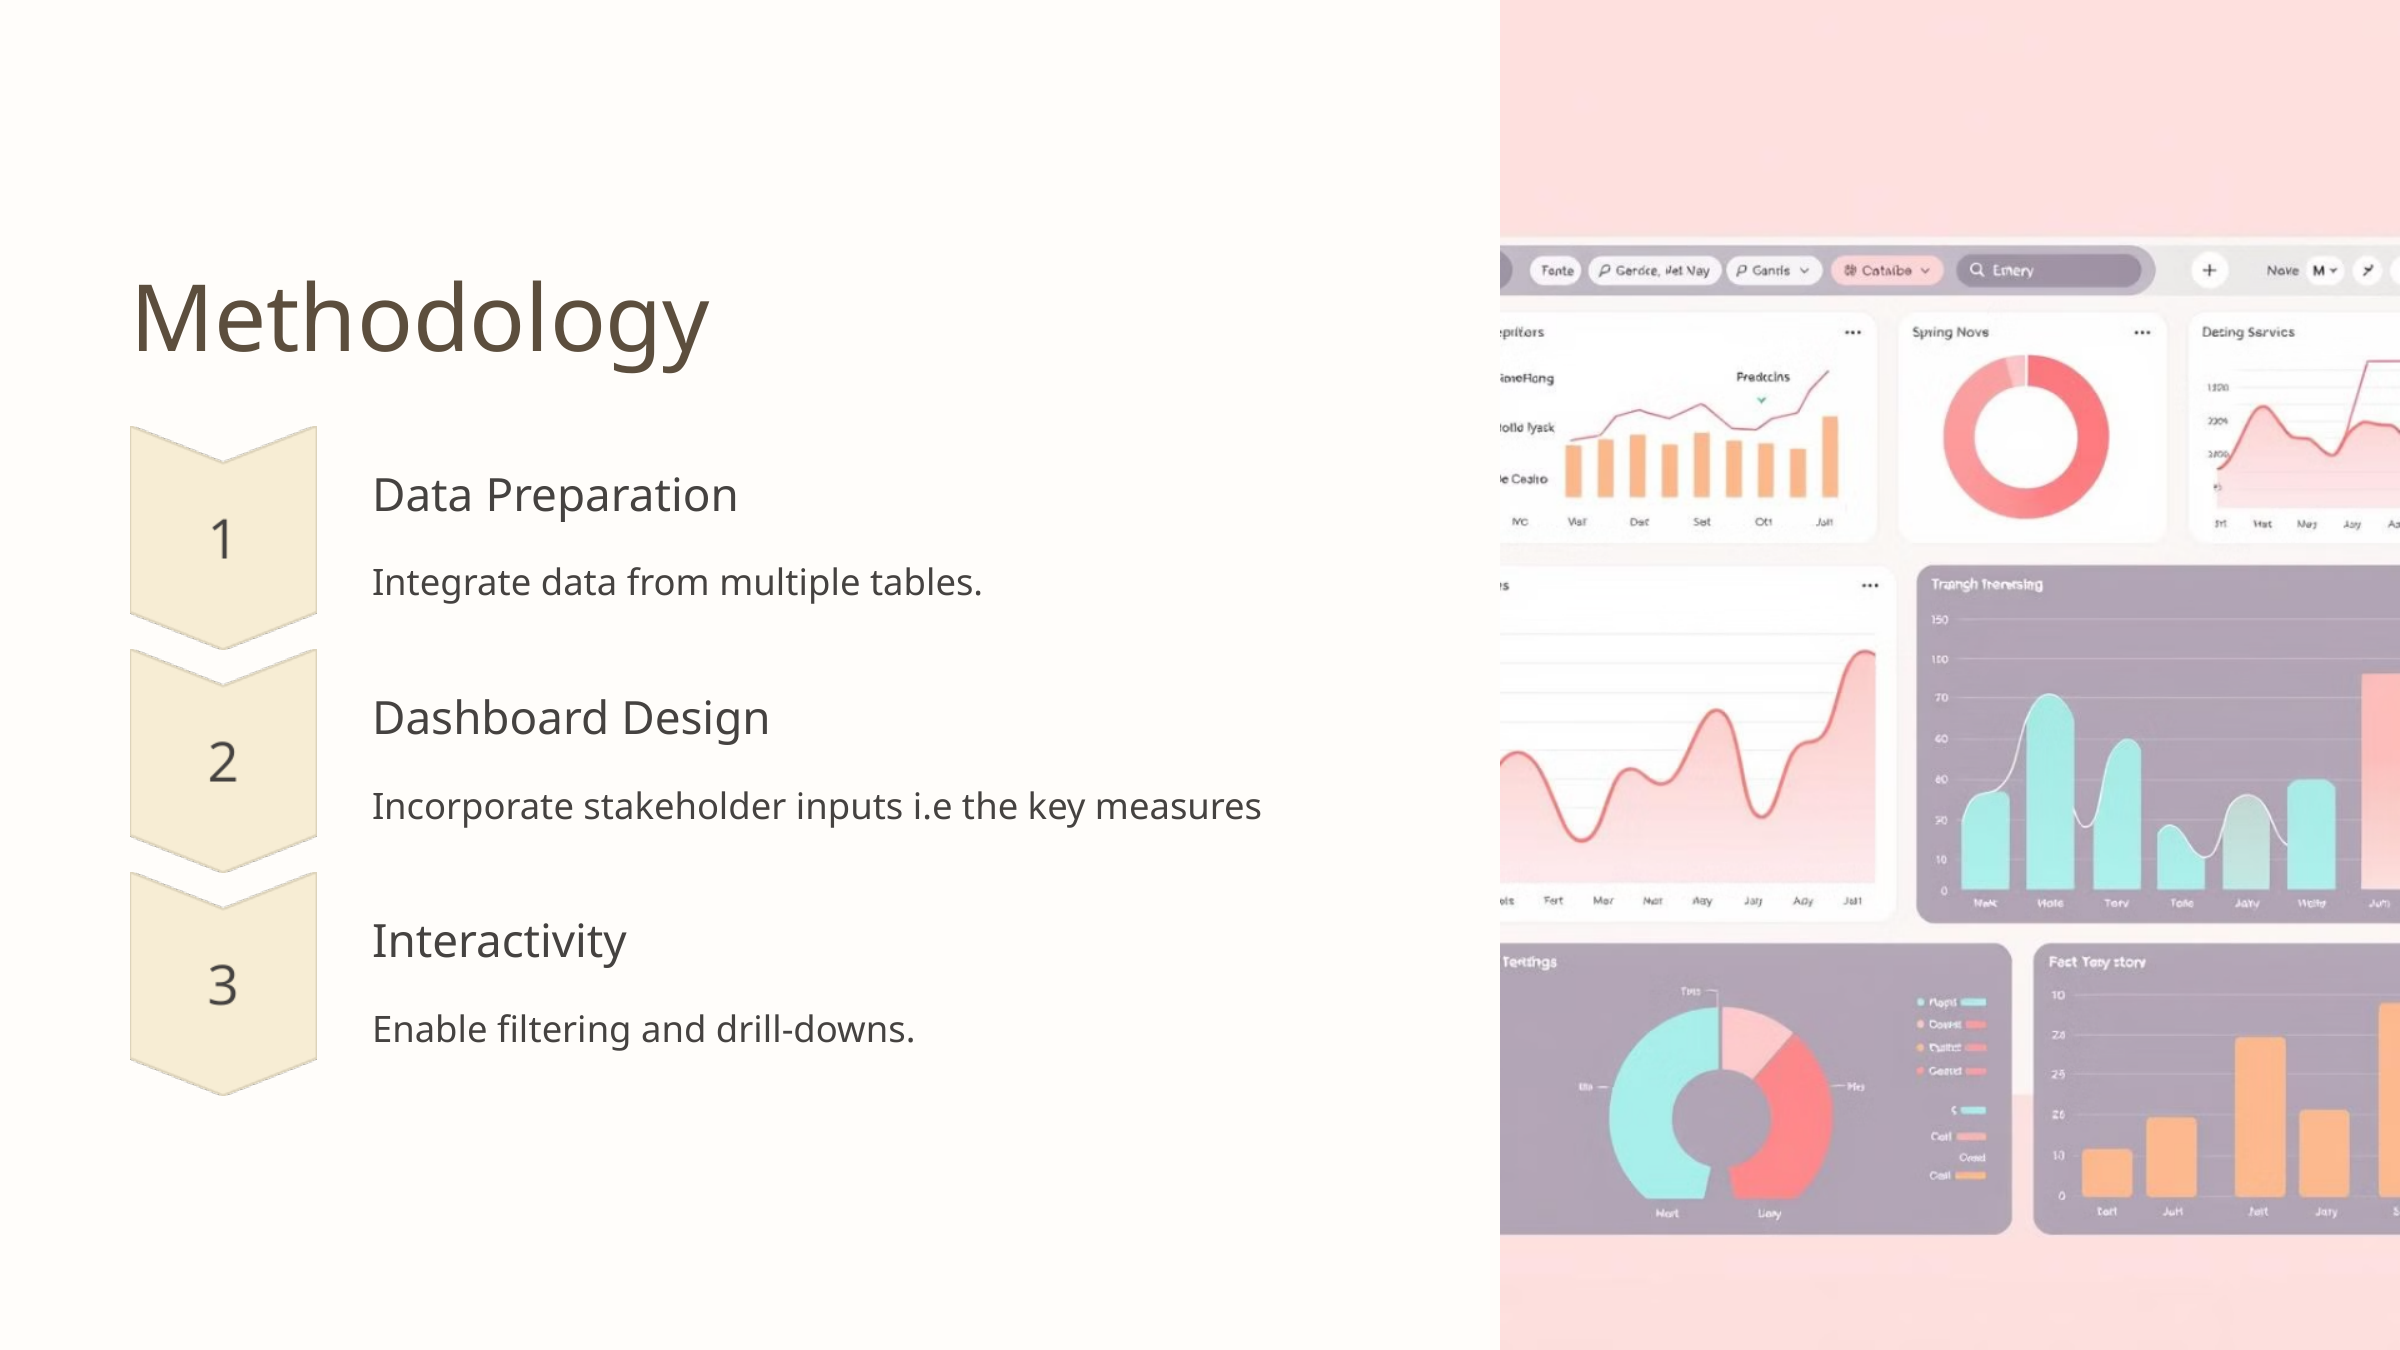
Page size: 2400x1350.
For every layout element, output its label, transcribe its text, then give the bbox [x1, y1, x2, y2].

picture [130, 426, 317, 1096]
text_box Methodology [130, 254, 1061, 371]
text_box Enable filtering and drill-downs. [372, 990, 1370, 1050]
text_box Incorporate stakeholder inputs i.e the key measures [372, 767, 1370, 827]
text_box Dashboard Design [371, 686, 838, 745]
text_box Integrate data from multiple tables. [372, 543, 1370, 604]
text_box Data Preparation [371, 463, 838, 522]
picture [1499, 0, 2400, 1350]
text_box Interactivity [371, 909, 838, 968]
